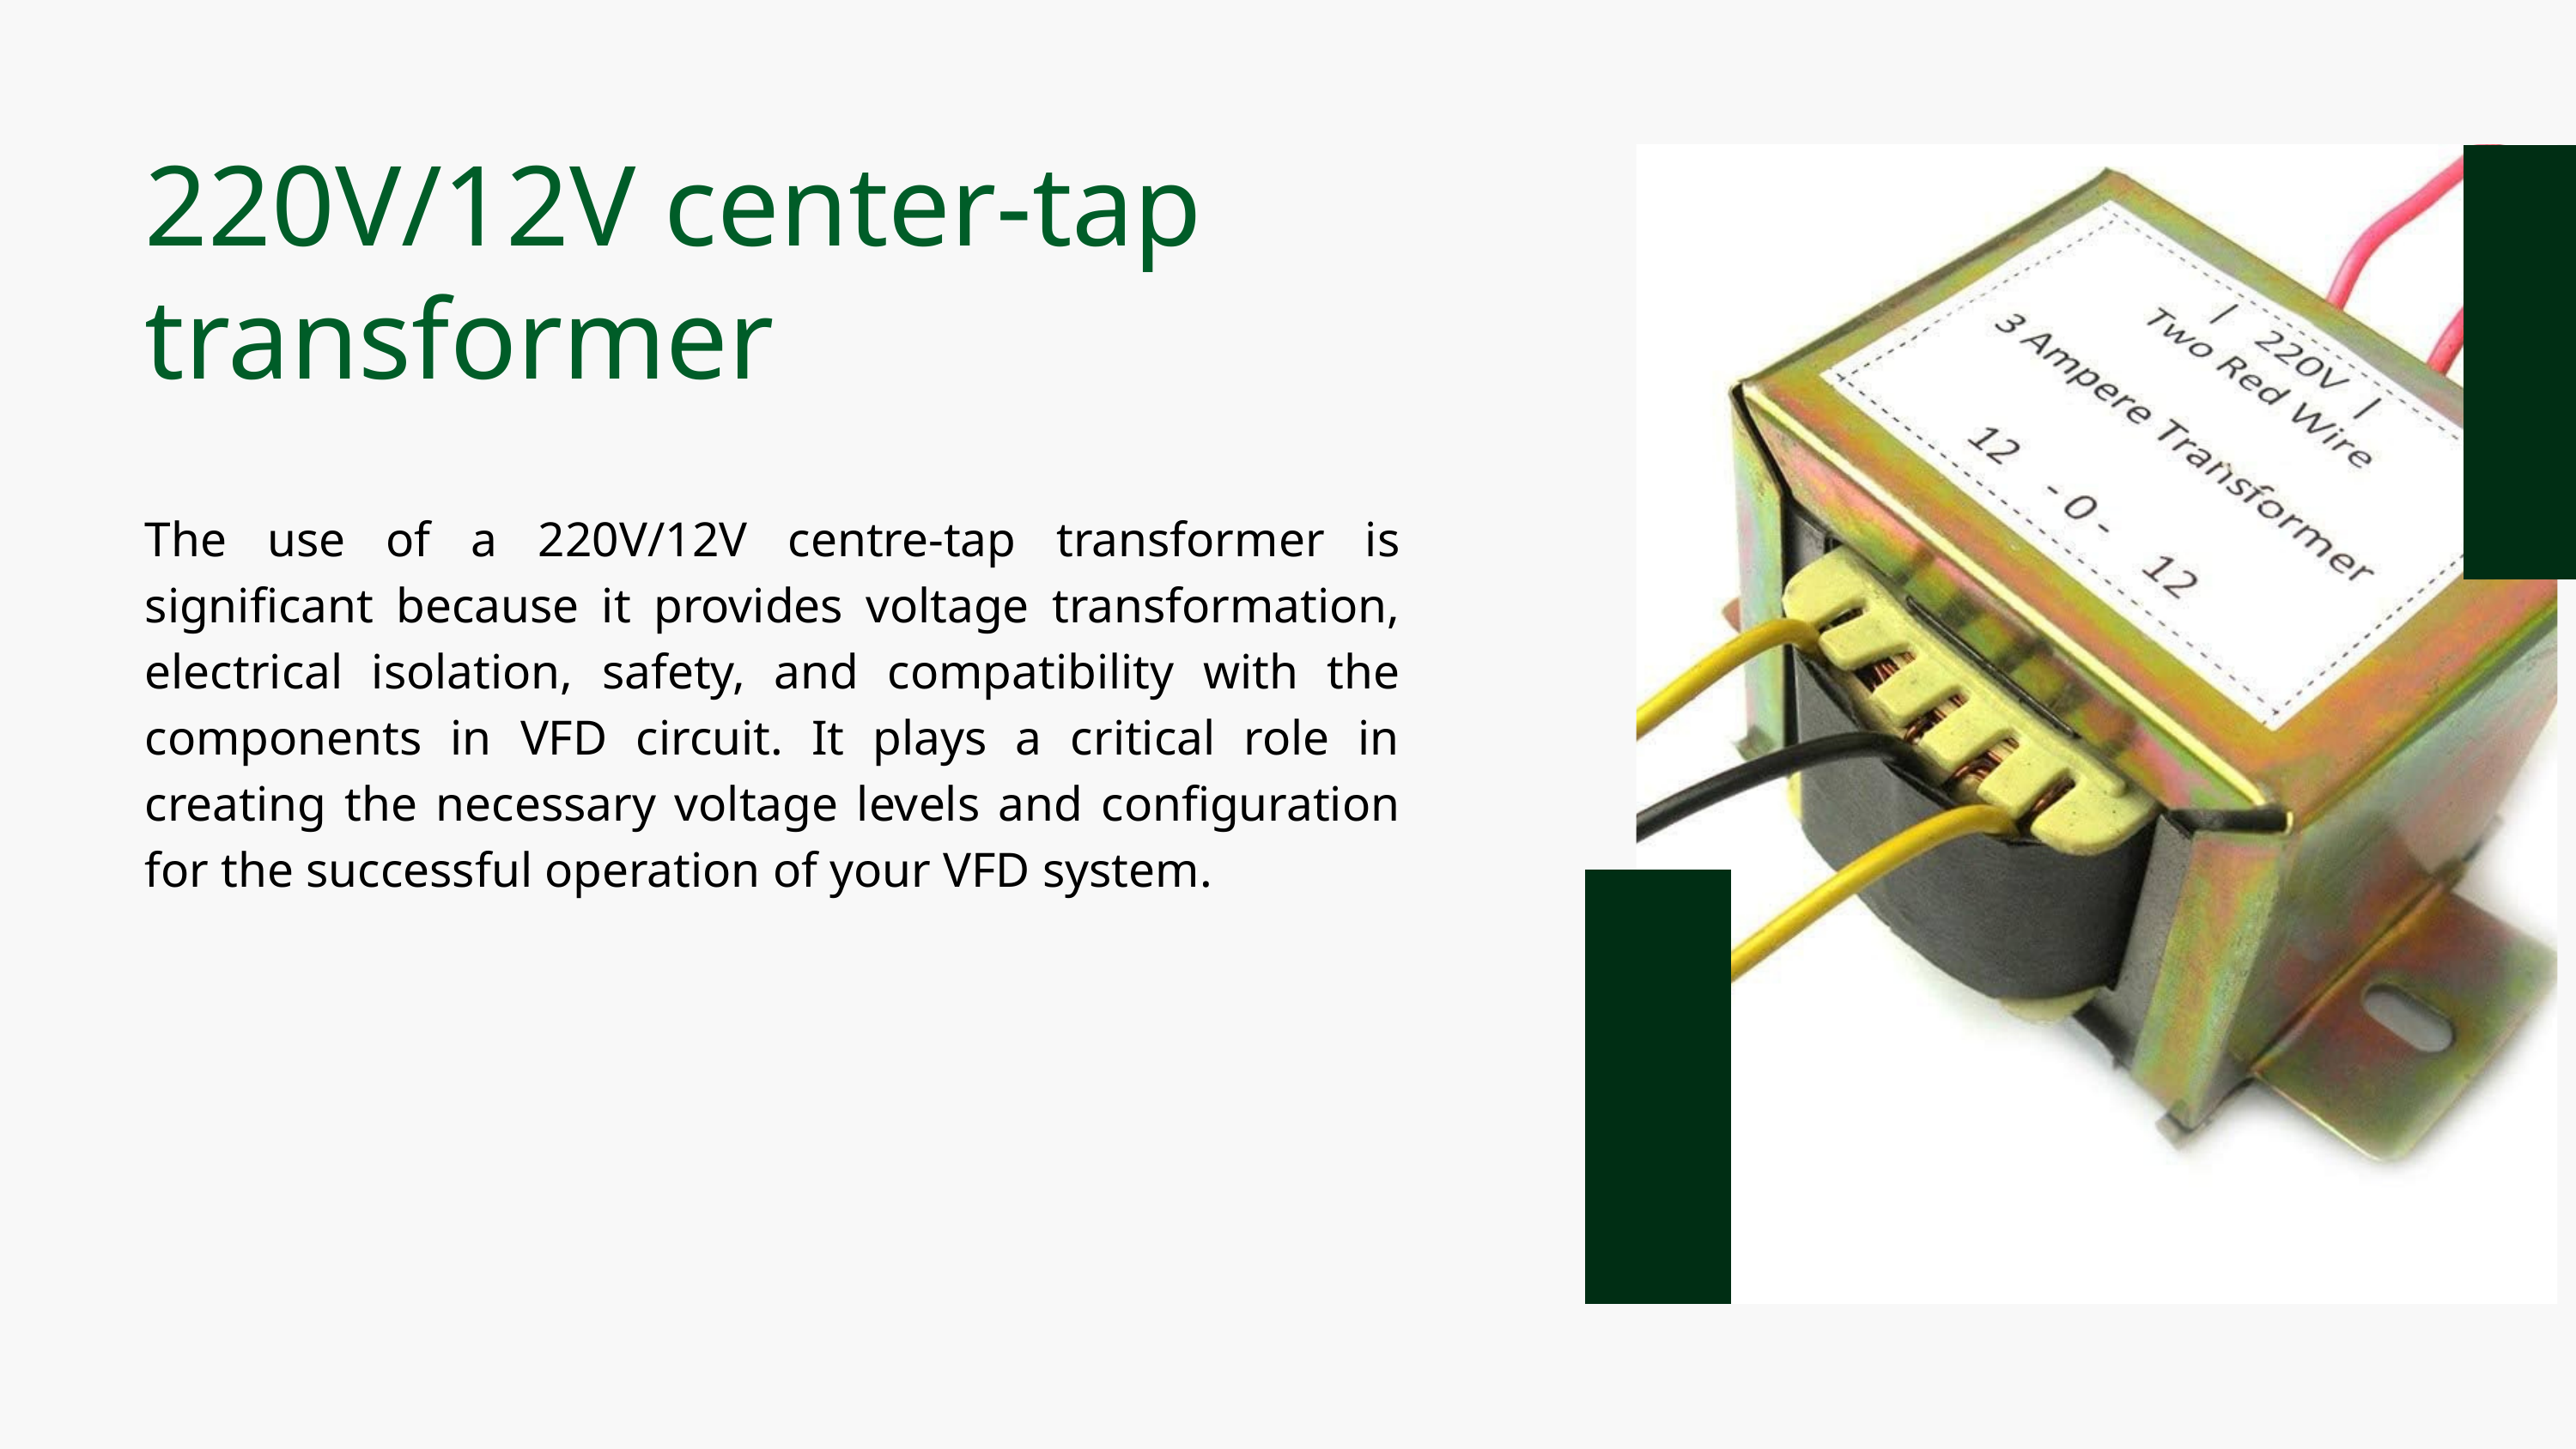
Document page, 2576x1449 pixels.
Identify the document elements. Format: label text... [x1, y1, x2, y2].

text_box The use of a 220V/12V centre-tap transformer is significant because it provides voltage transformation, electrical isolation, safety, and compatibility with the components in VFD circuit. It plays a critical role in creating the necessary voltage levels and configuration for the successful operation of your VFD system. [144, 500, 1401, 897]
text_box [1584, 869, 1732, 1304]
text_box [2463, 144, 2576, 580]
text_box 220V/12V center-tap transformer [144, 135, 1585, 402]
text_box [1636, 144, 2558, 1304]
